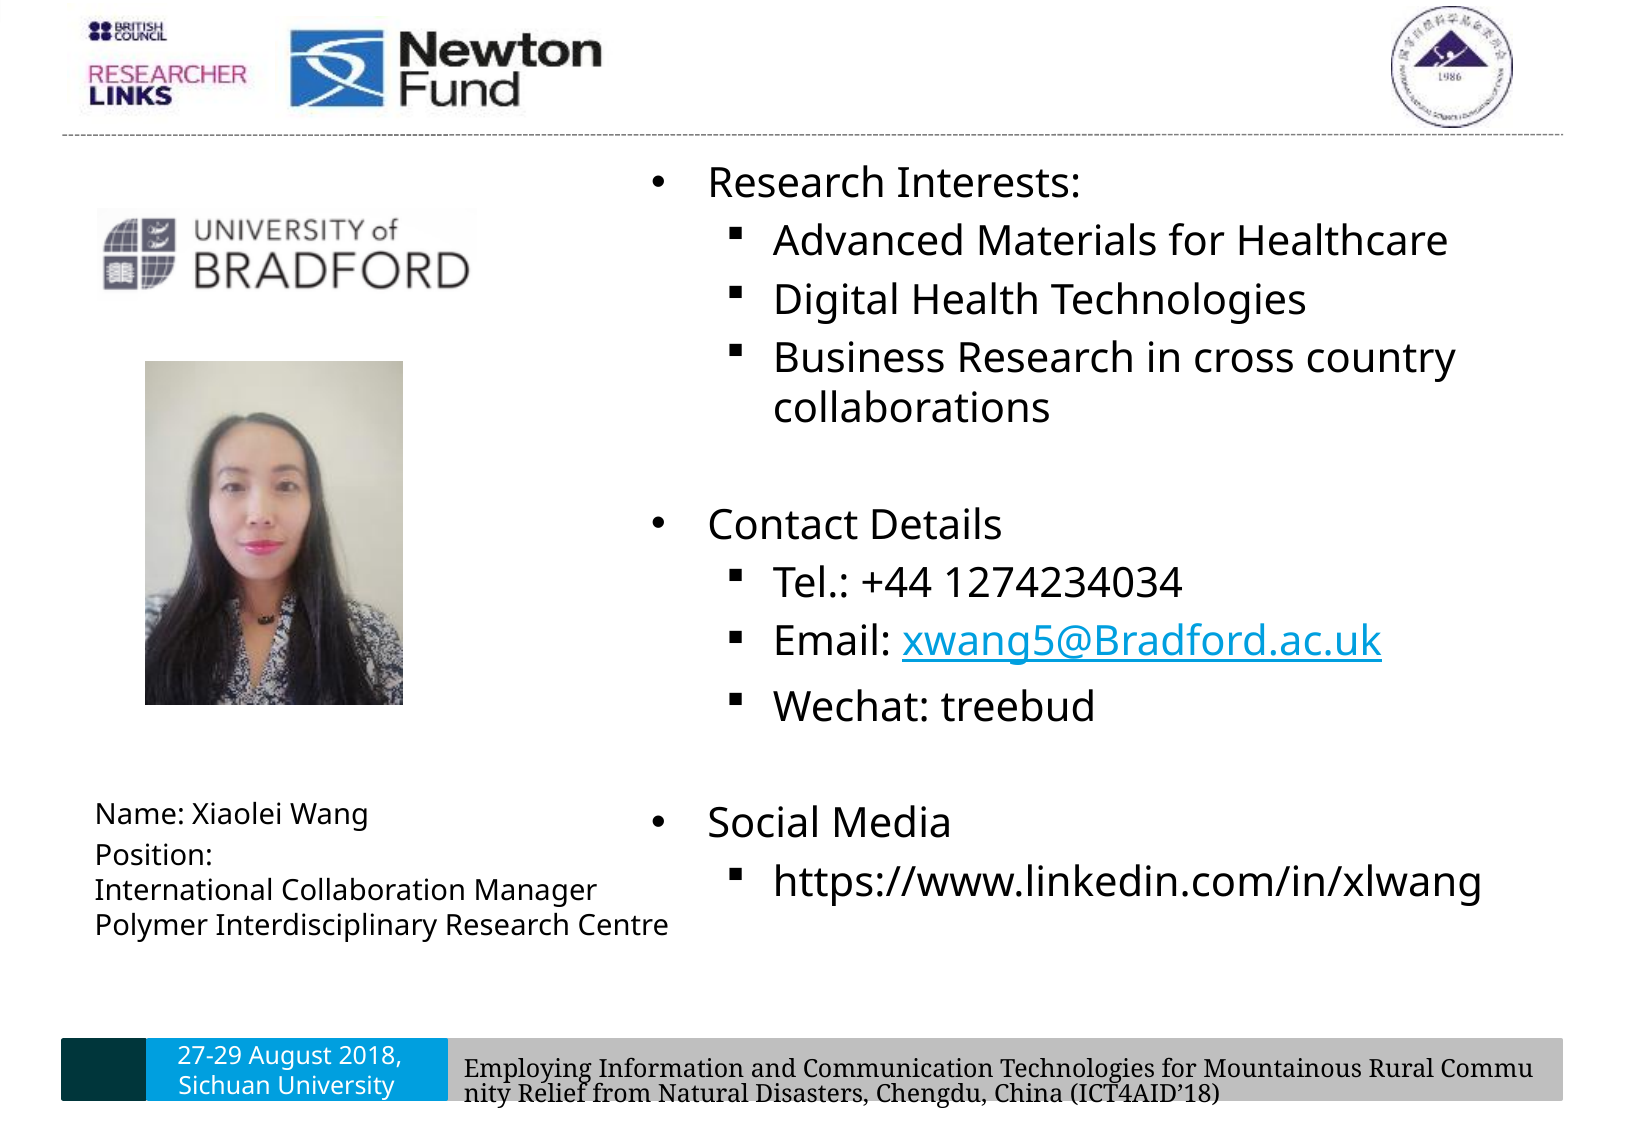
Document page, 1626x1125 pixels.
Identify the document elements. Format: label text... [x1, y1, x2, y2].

list Research Interests: Advanced Materials for Healthcare Digital Health Technologies Business Research in cross country collaborations Contact Details Tel.: +44 1274234034 Email: xwang5@Bradford.ac.uk Wechat: treebud Social Media https://www.linkedin.com/in/xlwang [651, 155, 1560, 438]
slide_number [148, 1039, 446, 1100]
picture [275, 16, 617, 124]
footer Employing Information and Communication Technologies for Mountainous Rural Community Relief from Natural Disasters, Chengdu, China (ICT4AID’18) [446, 1039, 1561, 1100]
picture [67, 3, 269, 124]
picture [145, 361, 403, 705]
picture [97, 207, 477, 301]
picture [1391, 6, 1513, 128]
list Name: Xiaolei Wang Position: International Collaboration Manager Polymer Interdisciplinary Research Centre [94, 739, 706, 962]
list Research Interests: Advanced Materials for Healthcare Digital Health Technologies Business Research in cross country collaborations Contact Details Tel.: +44 1274234034 Email: xwang5@Bradford.ac.uk Wechat: treebud Social Media https://www.linkedin.com/in/xlwang [651, 604, 1560, 1024]
text_box [579, 438, 1565, 604]
